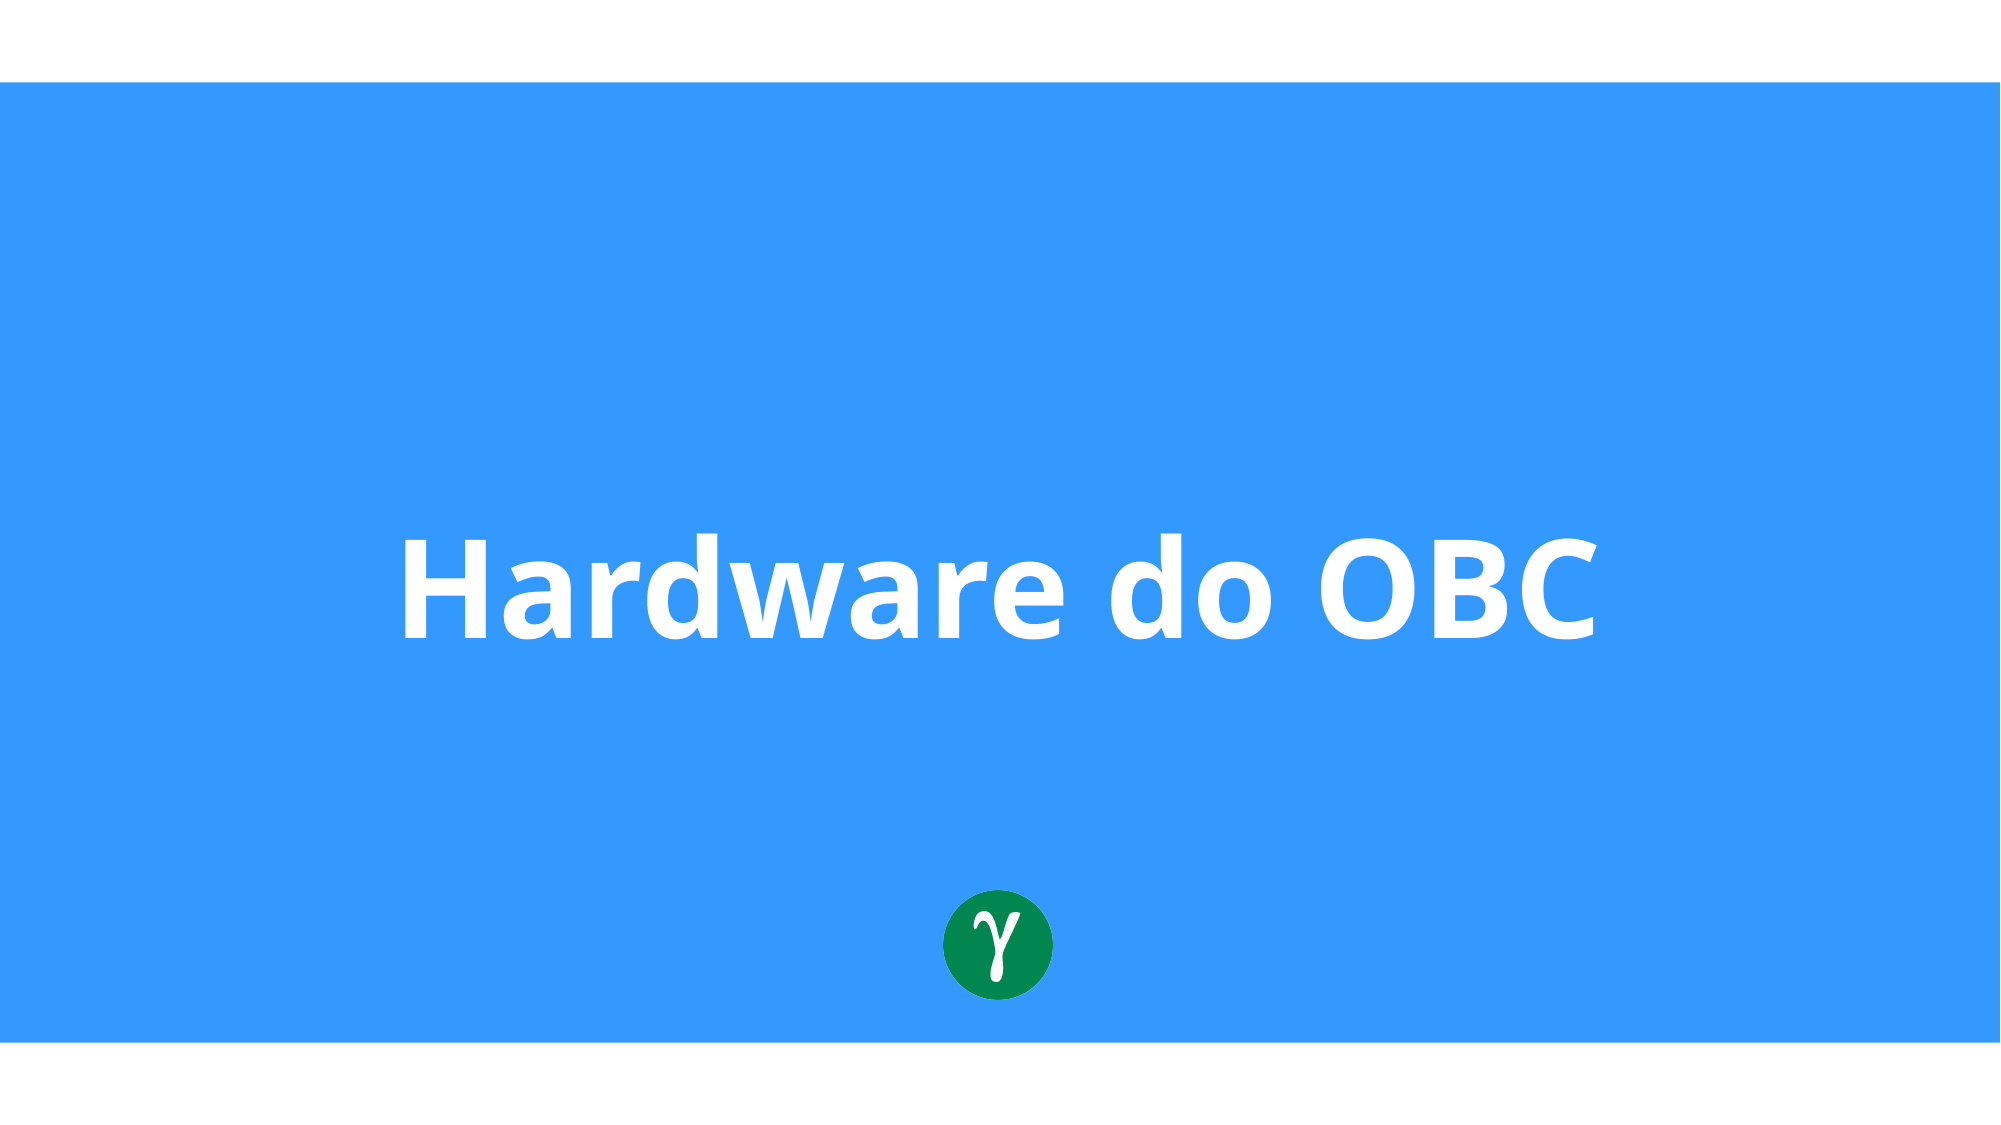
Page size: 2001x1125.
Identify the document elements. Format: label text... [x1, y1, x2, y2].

text_box [0, 81, 2000, 1044]
subtitle Hardware do OBC [63, 512, 1934, 613]
picture [943, 890, 1053, 1000]
